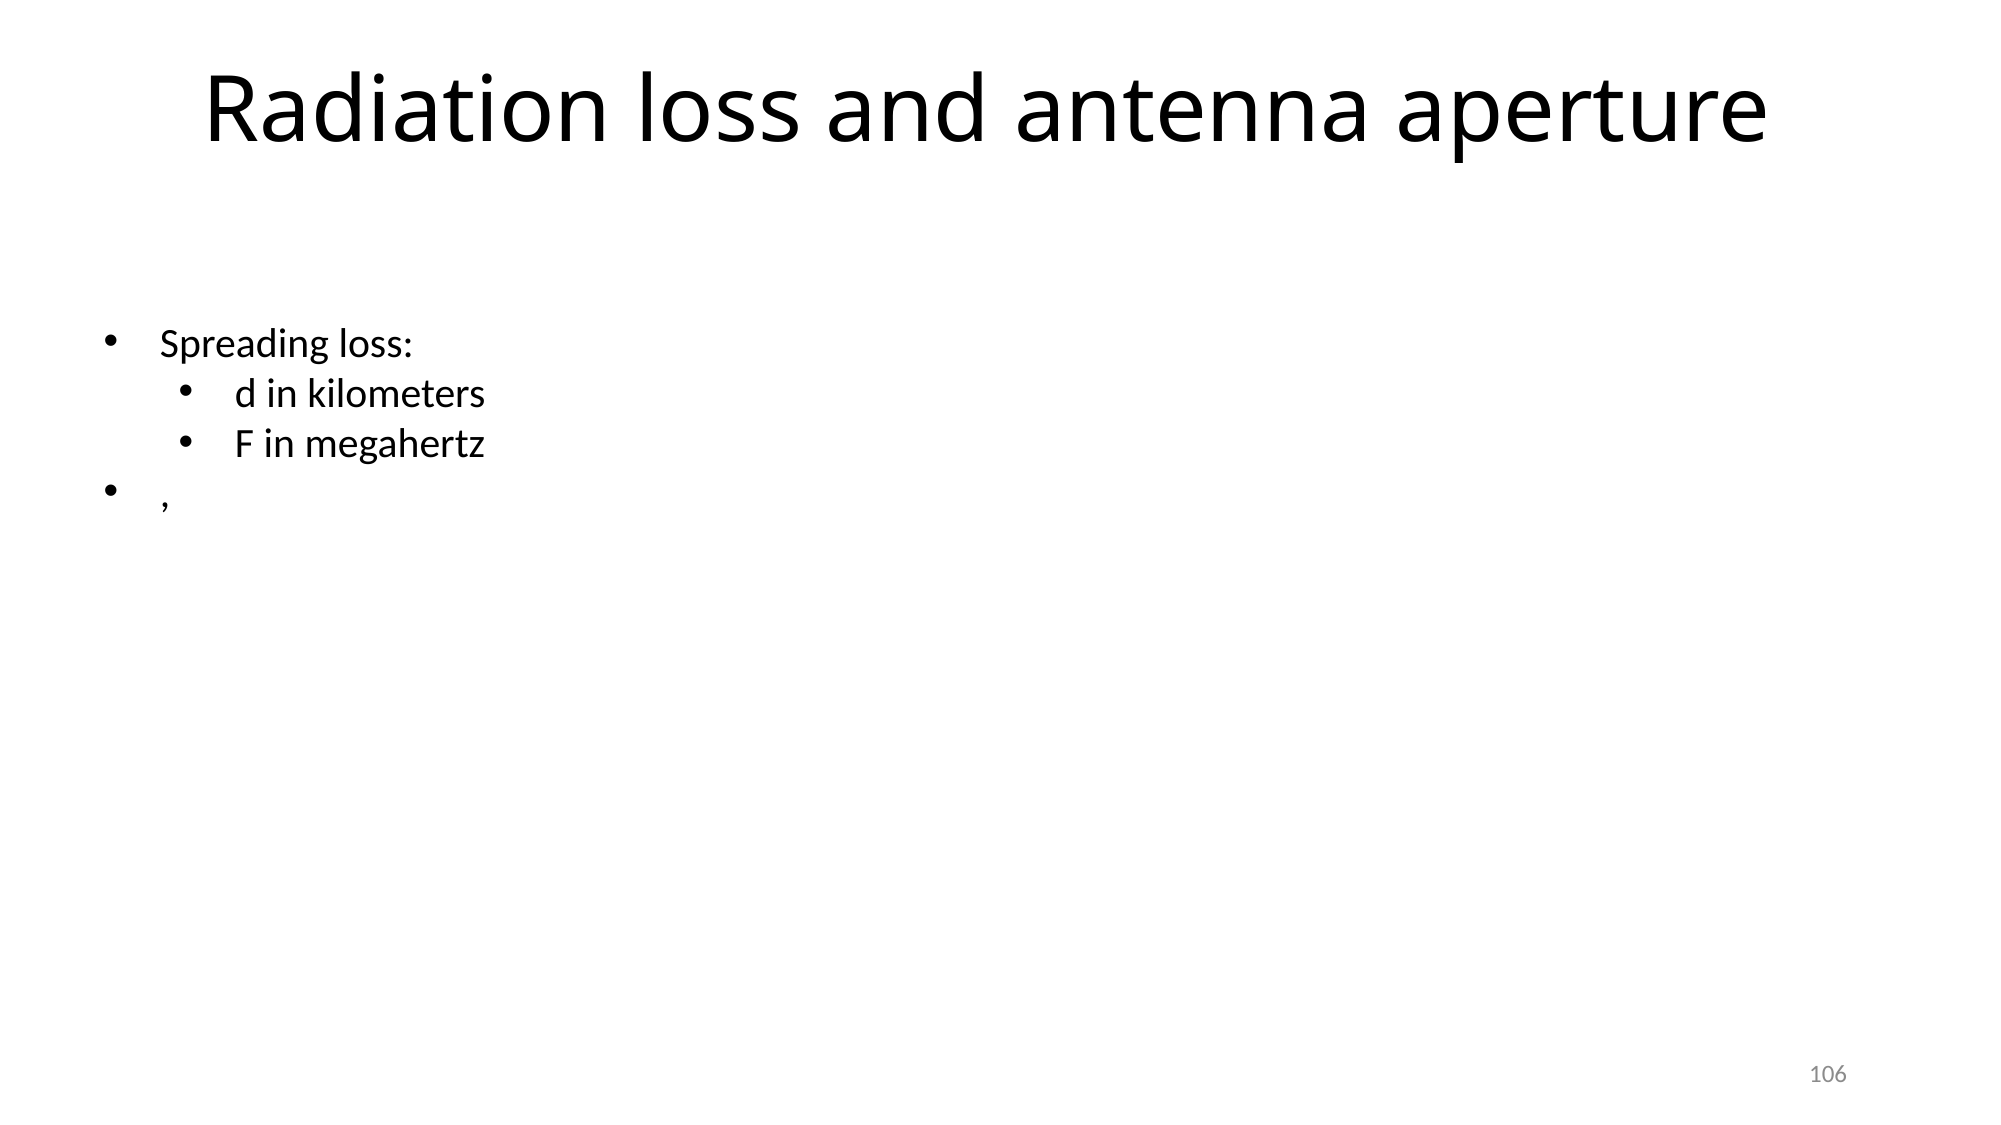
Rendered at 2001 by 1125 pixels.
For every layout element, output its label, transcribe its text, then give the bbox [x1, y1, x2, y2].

slide_number 106 [1412, 1042, 1863, 1103]
title Radiation loss and antenna aperture [0, 31, 1975, 193]
